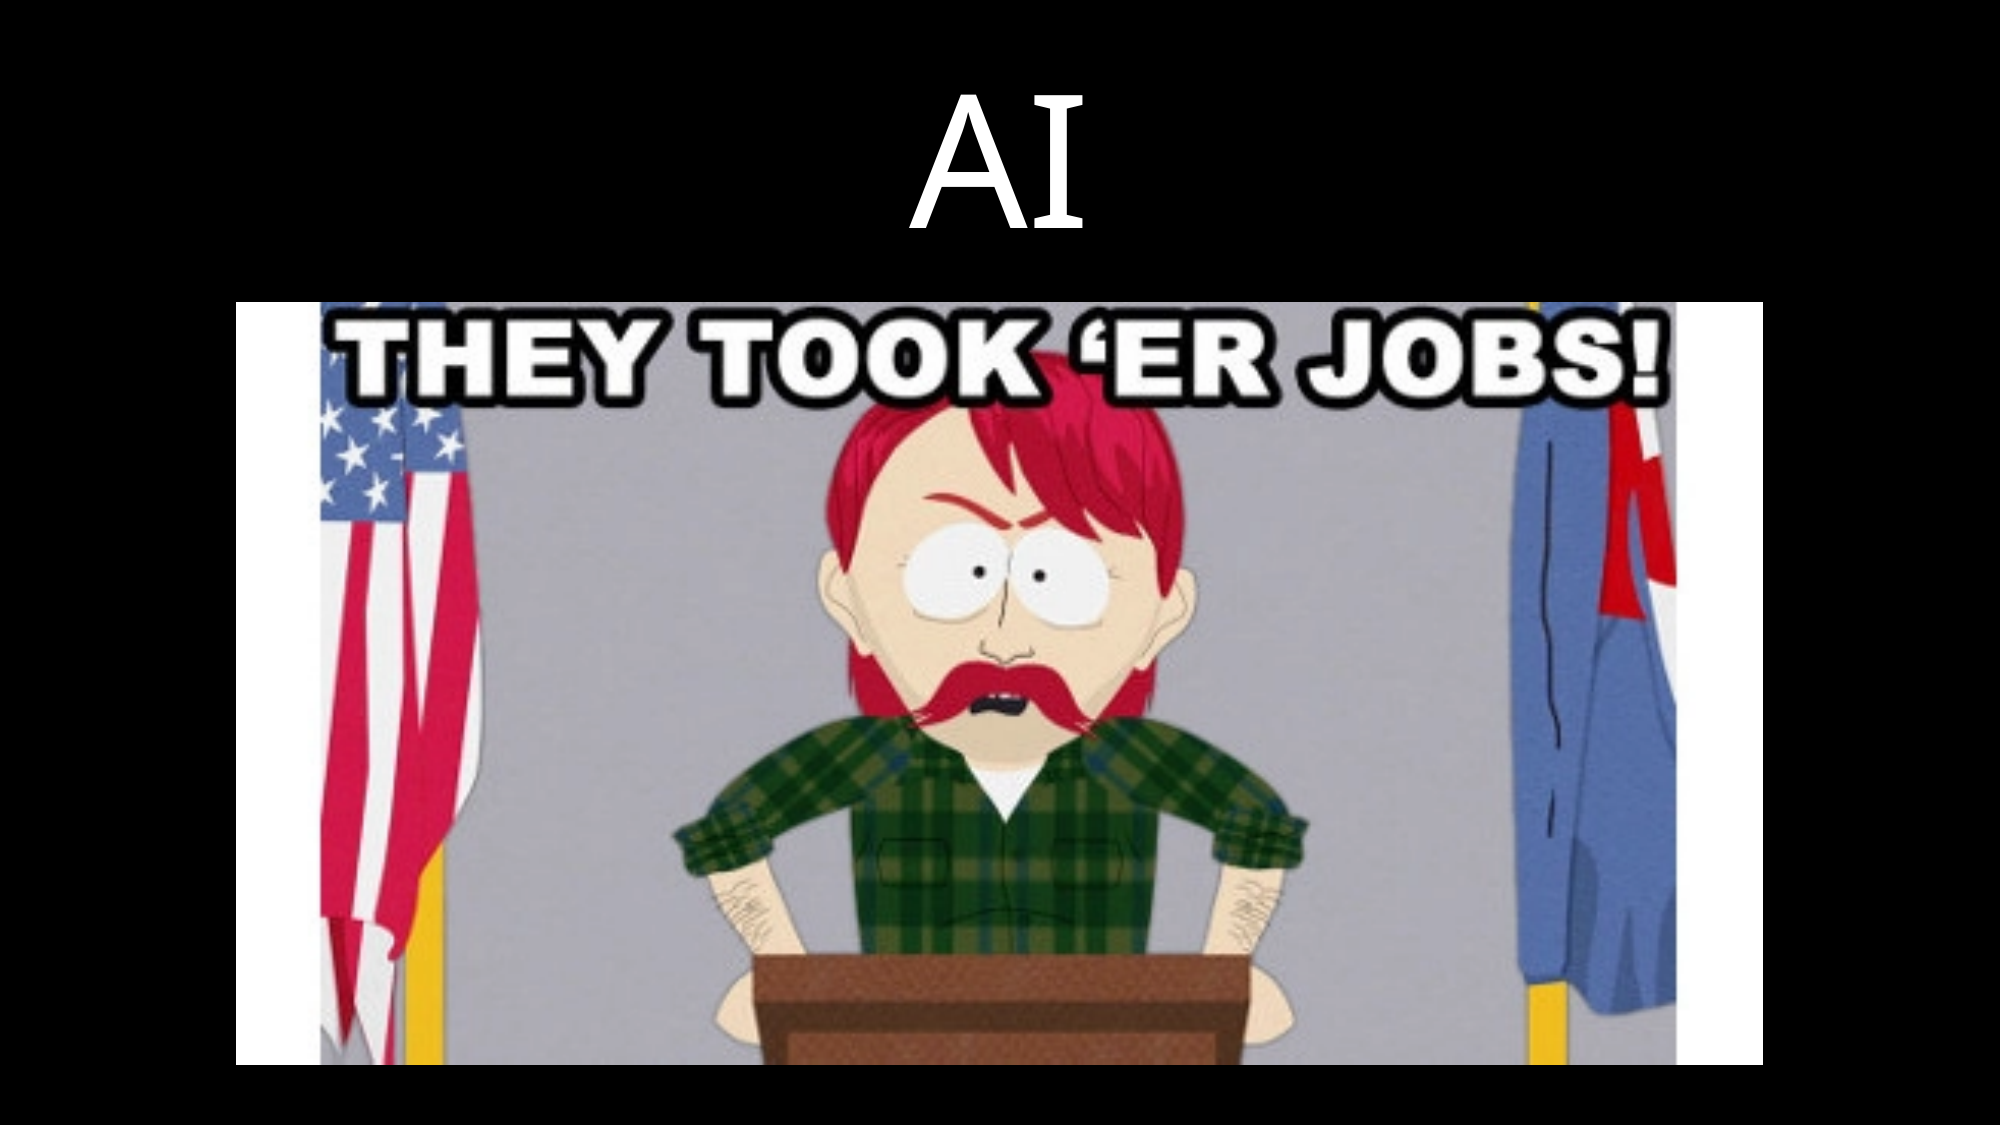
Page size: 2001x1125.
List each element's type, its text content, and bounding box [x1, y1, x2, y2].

title AI [137, 59, 1863, 278]
picture [236, 301, 1764, 1065]
